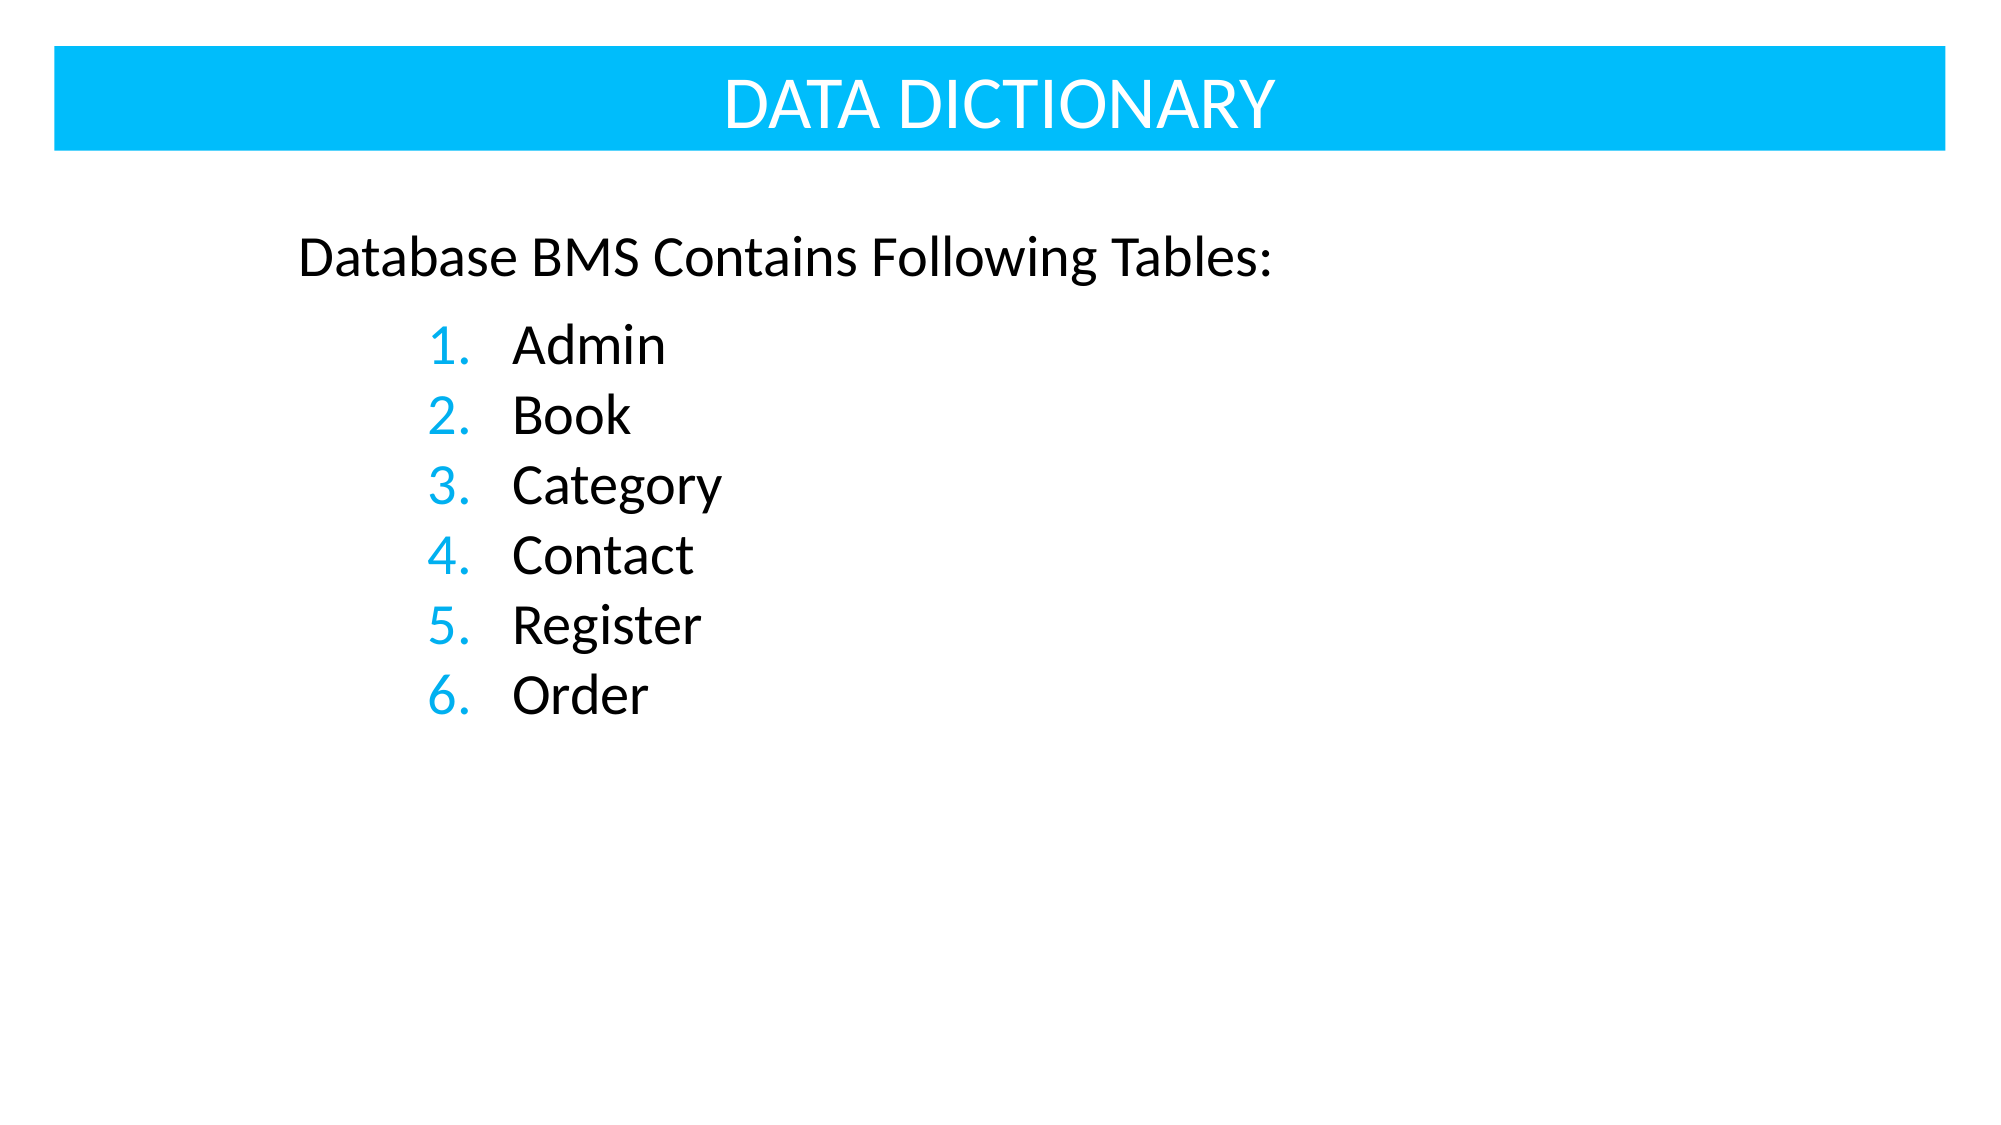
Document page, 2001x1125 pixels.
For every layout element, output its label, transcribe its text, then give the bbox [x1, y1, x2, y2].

text_box Database BMS Contains Following Tables: [283, 210, 1327, 295]
text_box Admin Book Category Contact Register Order [413, 298, 775, 734]
text_box DATA DICTIONARY [54, 46, 1946, 151]
